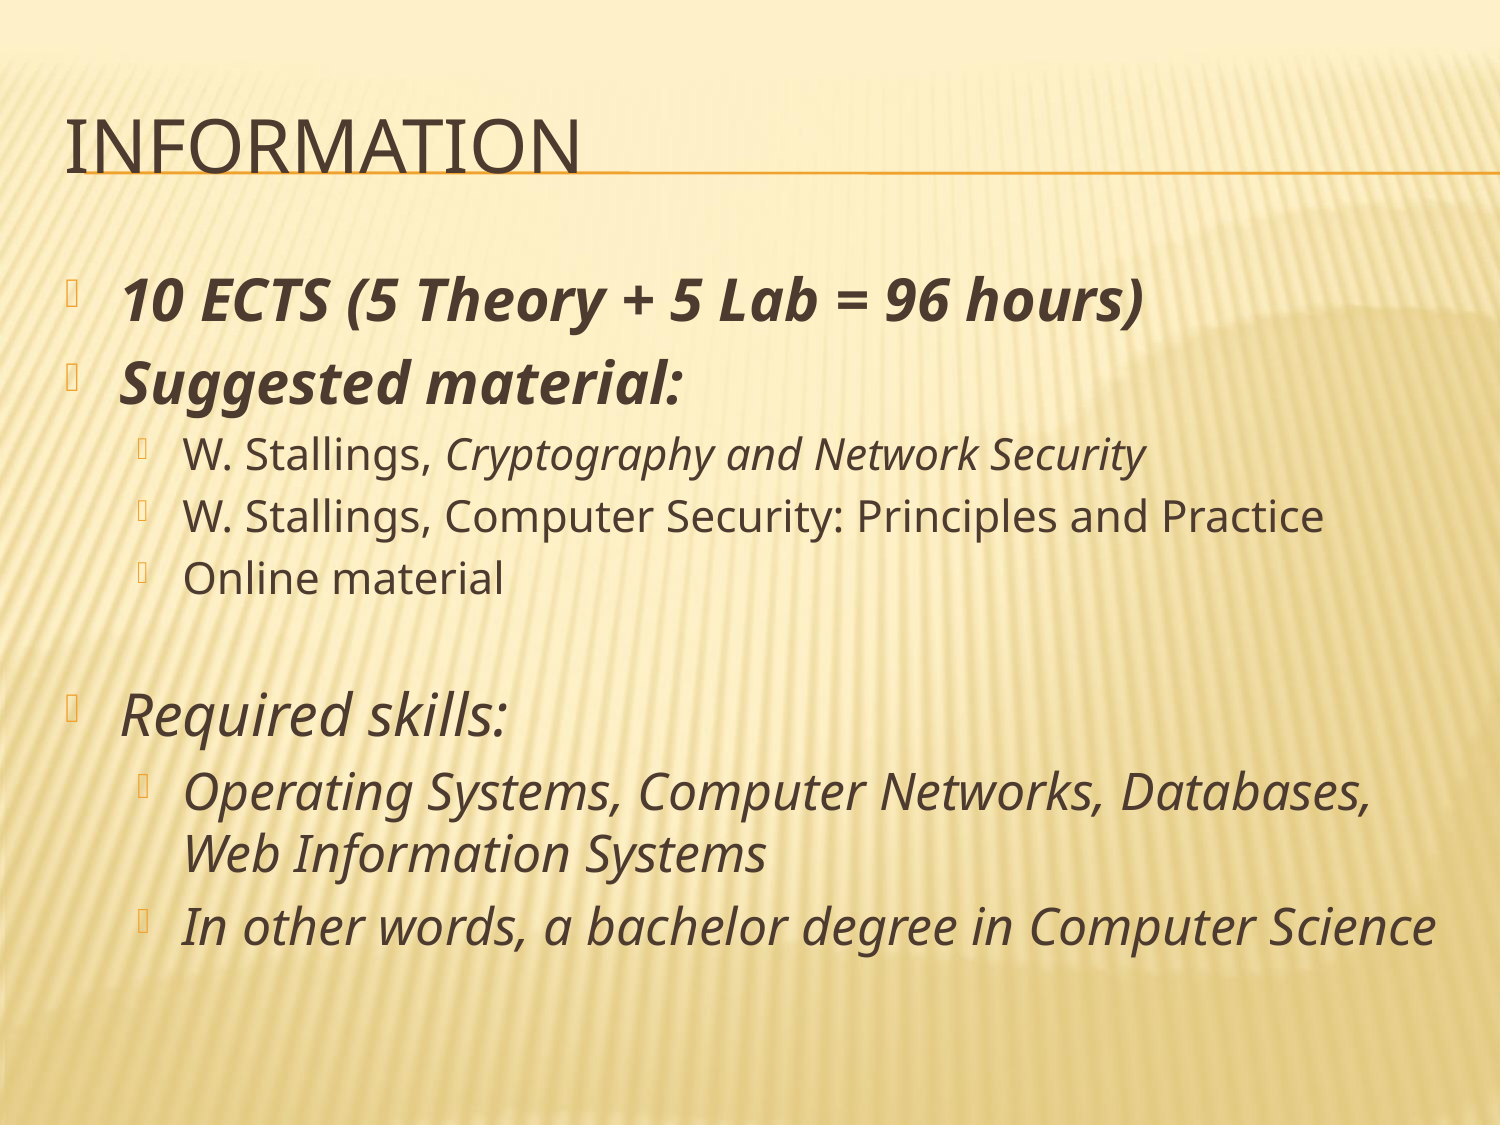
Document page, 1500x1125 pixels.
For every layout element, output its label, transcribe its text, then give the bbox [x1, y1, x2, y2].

list 10 ECTS (5 Theory + 5 Lab = 96 hours) Suggested material: W. Stallings, Cryptography and Network Security W. Stallings, Computer Security: Principles and Practice Online material Required skills: Operating Systems, Computer Networks, Databases, Web Information Systems In other words, a bachelor degree in Computer Science [50, 254, 1475, 998]
picture [0, 0, 1500, 1125]
title InformaTION [50, 75, 1475, 213]
